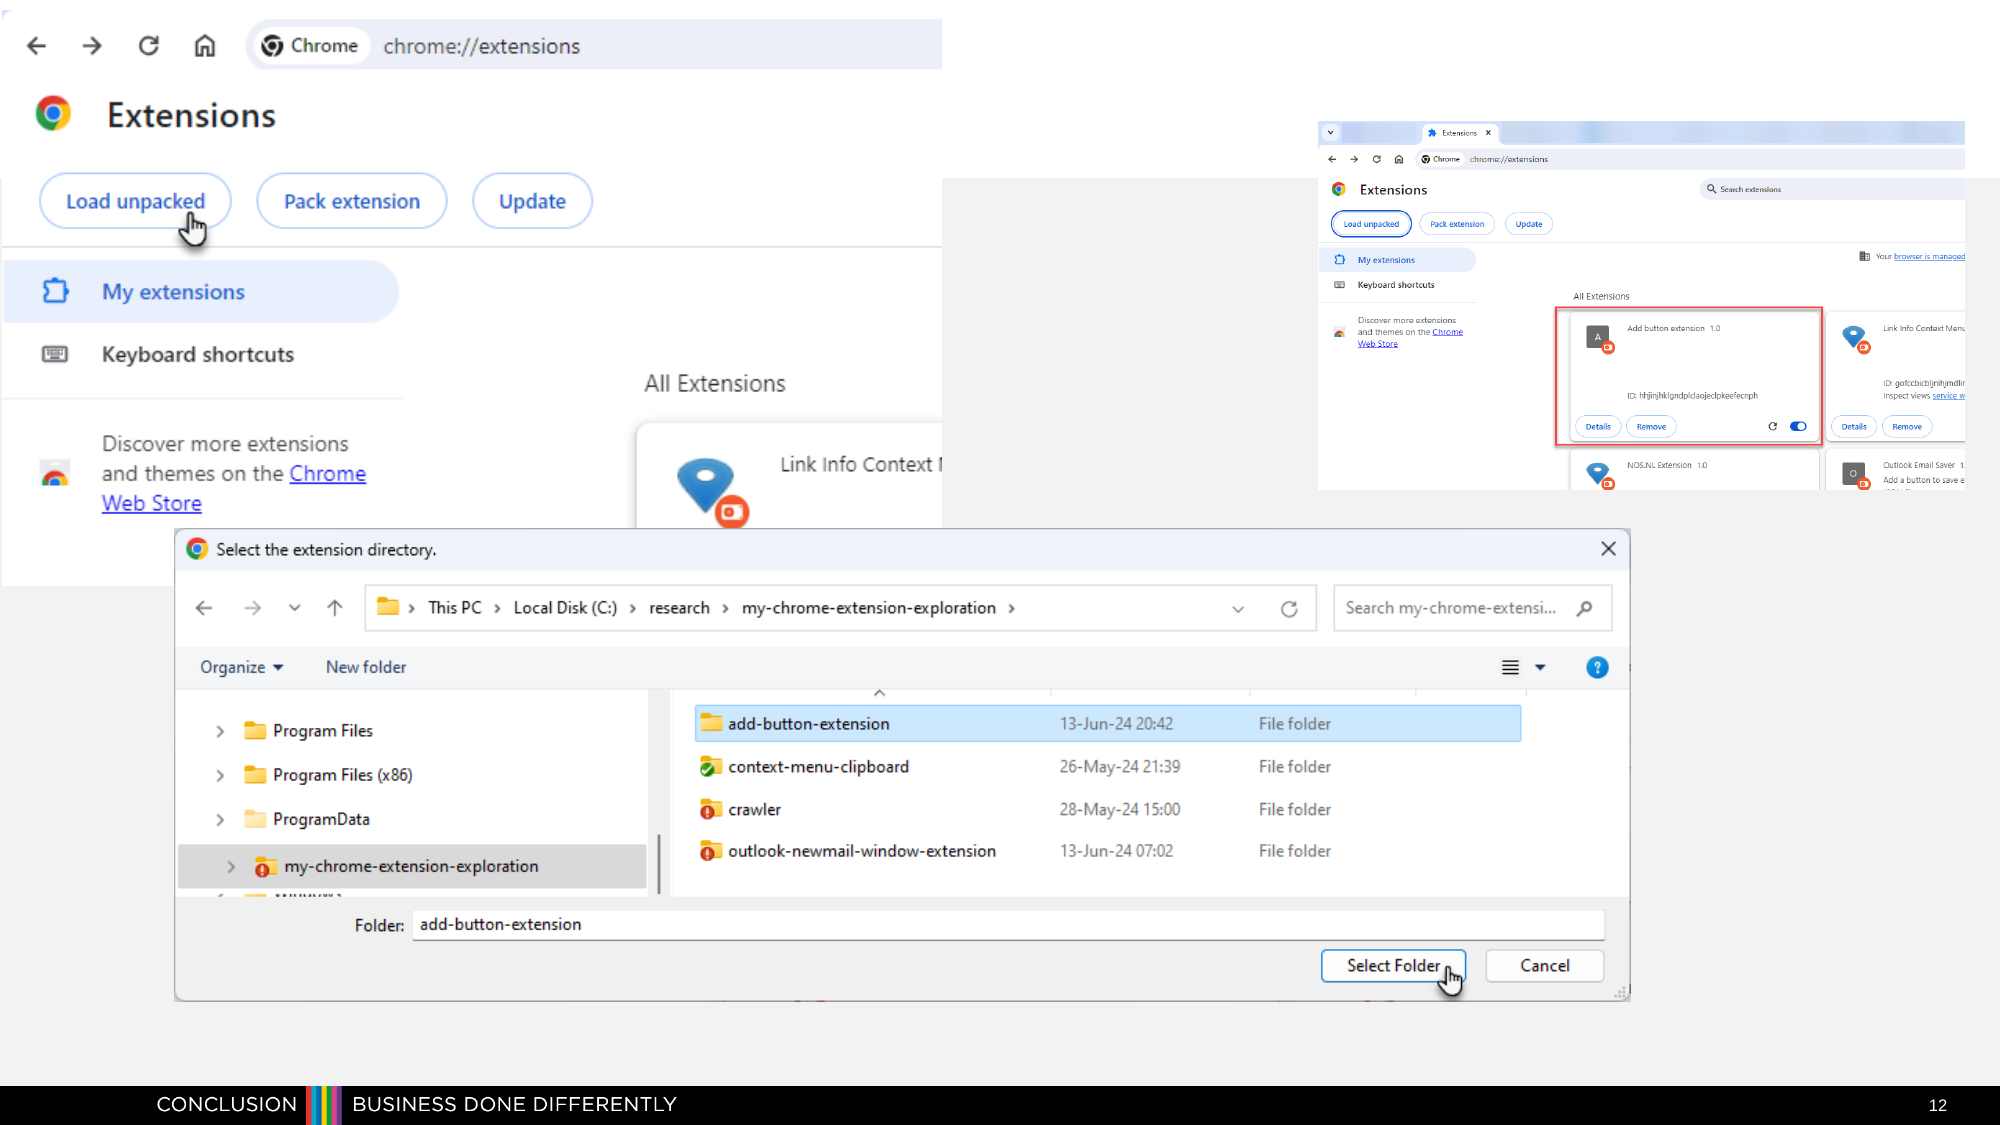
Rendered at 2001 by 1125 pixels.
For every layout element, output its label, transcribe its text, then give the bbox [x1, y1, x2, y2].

picture [0, 1086, 315, 1125]
picture [2, 10, 1631, 1003]
picture [318, 1086, 2000, 1125]
picture [1318, 37, 1965, 490]
slide_number 12 [1915, 1094, 1948, 1119]
